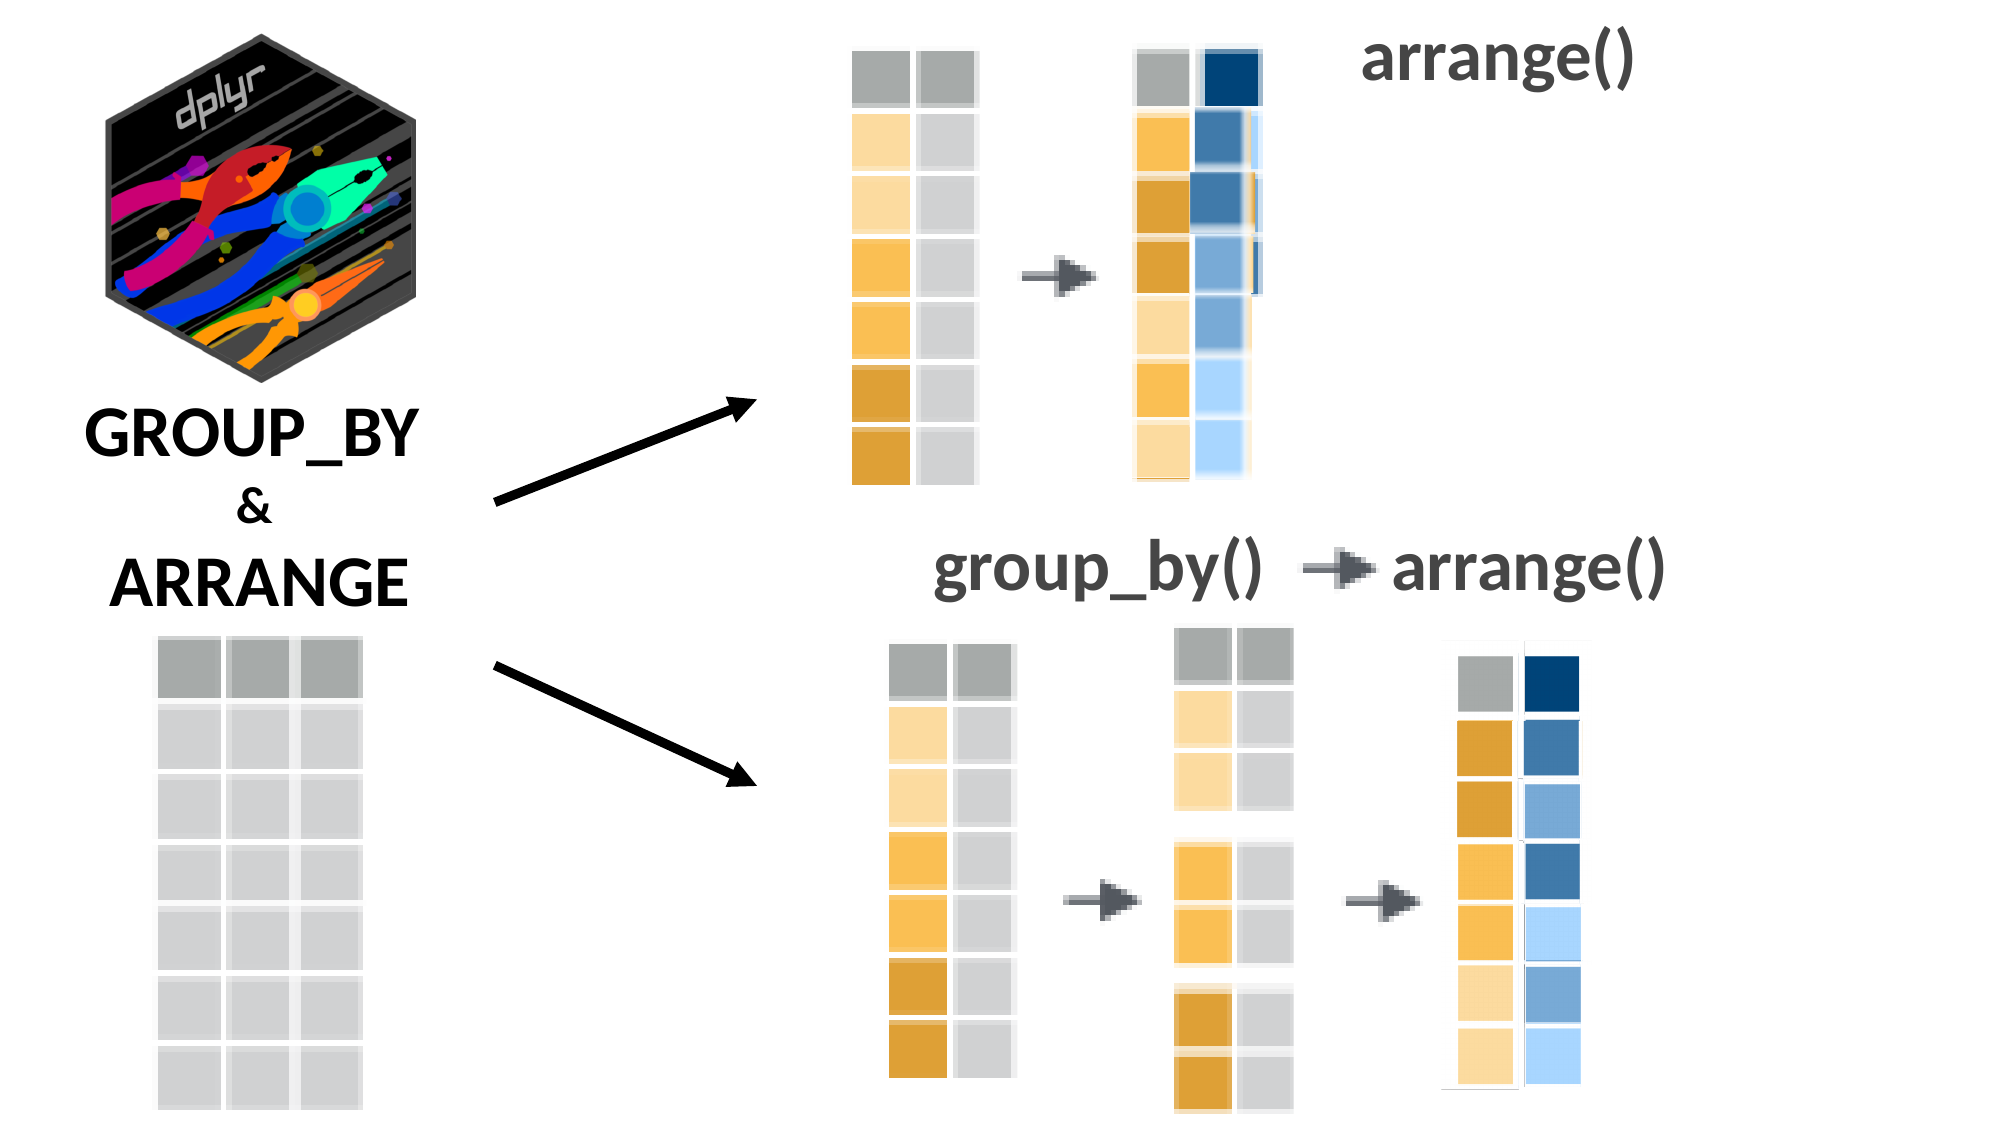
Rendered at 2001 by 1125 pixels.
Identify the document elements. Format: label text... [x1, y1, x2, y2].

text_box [494, 399, 757, 504]
picture [104, 6, 416, 383]
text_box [800, 0, 1732, 517]
picture [837, 612, 1018, 1110]
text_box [147, 635, 367, 1116]
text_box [918, 509, 1807, 1114]
text_box GROUP_BY & ARRANGE [25, 376, 495, 629]
picture [1329, 860, 1424, 950]
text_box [1440, 639, 1592, 1090]
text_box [494, 665, 757, 786]
